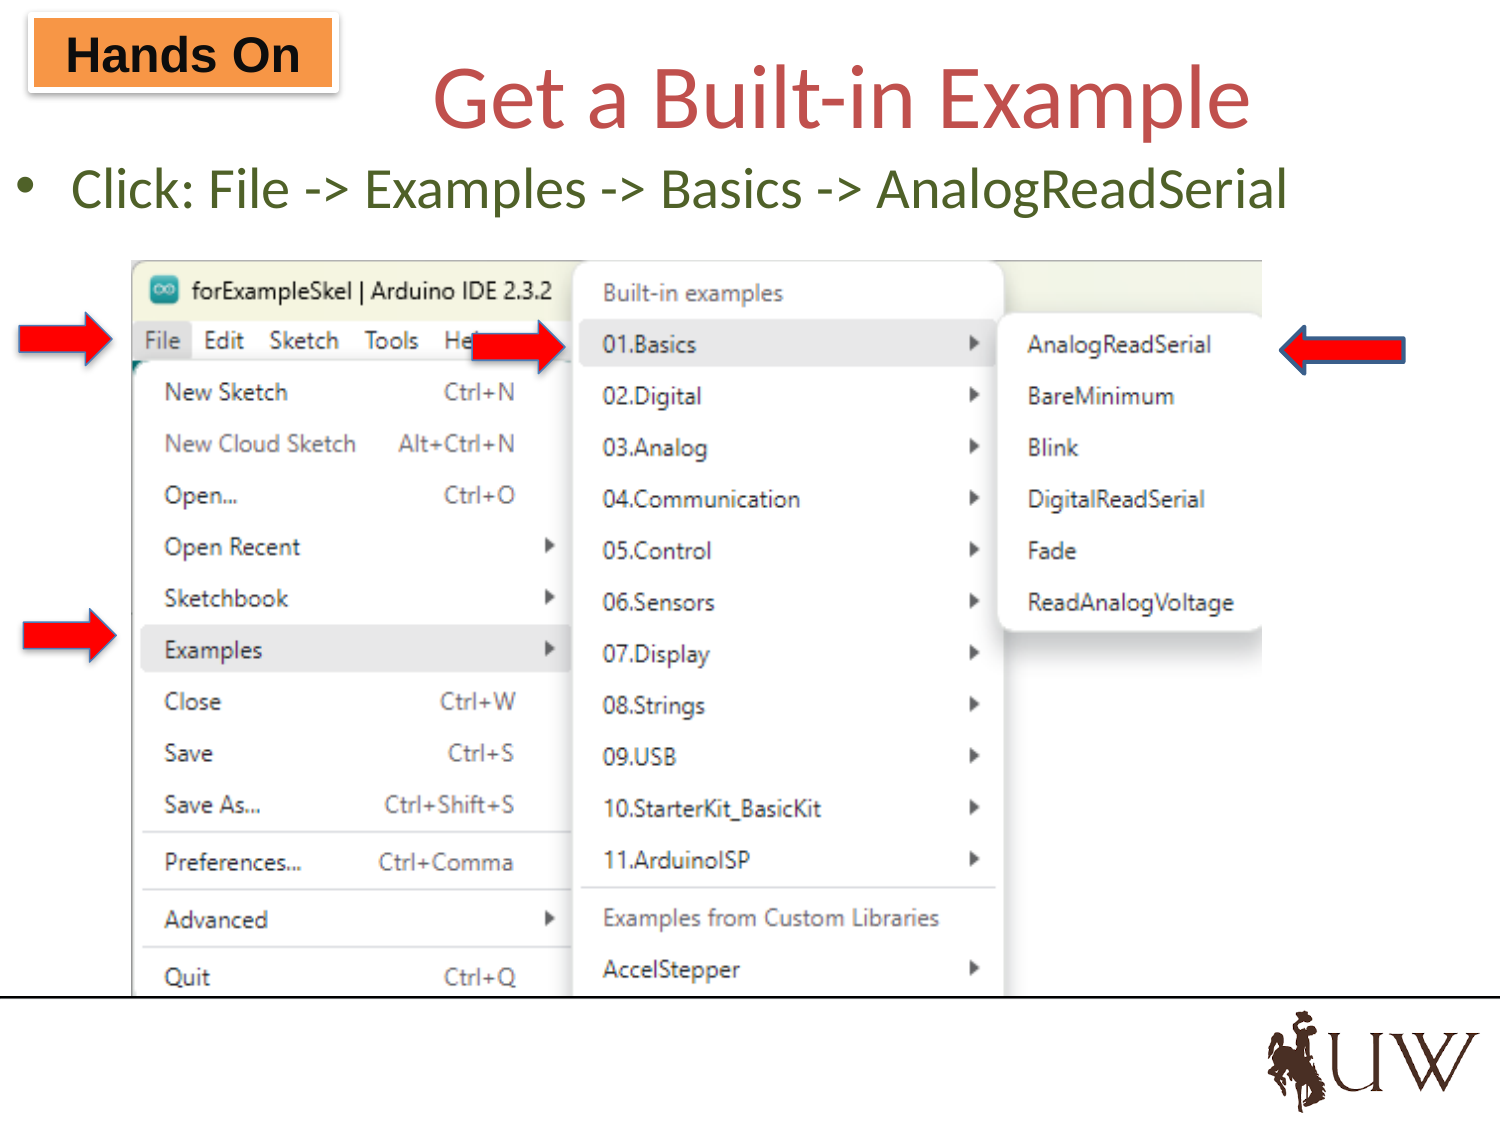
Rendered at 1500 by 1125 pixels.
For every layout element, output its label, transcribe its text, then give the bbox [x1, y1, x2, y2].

text_box Hands On [31, 15, 336, 91]
text_box [1278, 324, 1406, 376]
picture [0, 259, 1500, 1125]
text_box [23, 608, 117, 663]
text_box [19, 312, 113, 366]
title Get a Built-in Example [167, 29, 1500, 136]
list Click: File -> Examples -> Basics -> AnalogReadSerial [0, 142, 1435, 261]
